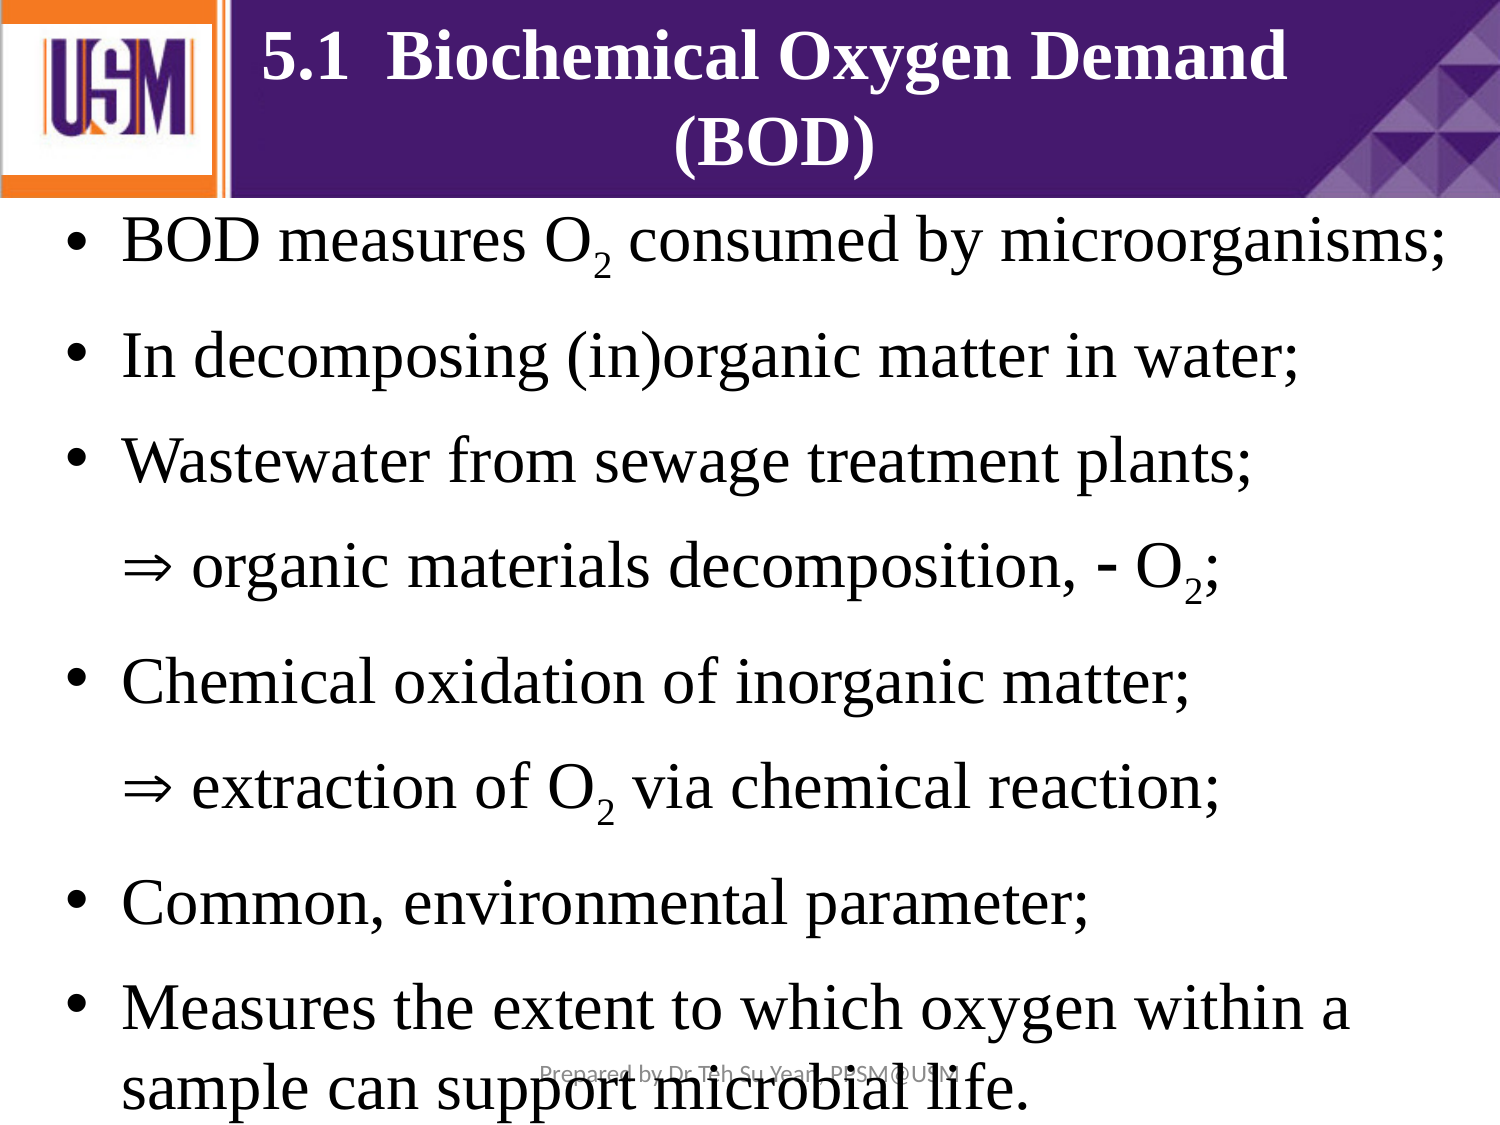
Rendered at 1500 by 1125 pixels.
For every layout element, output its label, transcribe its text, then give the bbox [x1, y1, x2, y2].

picture [0, 0, 1500, 198]
list BOD measures O2 consumed by microorganisms; In decomposing (in)organic matter in water; Wastewater from sewage treatment plants;  organic materials decomposition,  O2; Chemical oxidation of inorganic matter;  extraction of O2 via chemical reaction; Common, environmental parameter; Measures the extent to which oxygen within a sample can support microbial life. [50, 207, 1475, 1000]
footer Prepared by Dr Teh Su Yean, PPSM@USM [512, 1042, 988, 1103]
